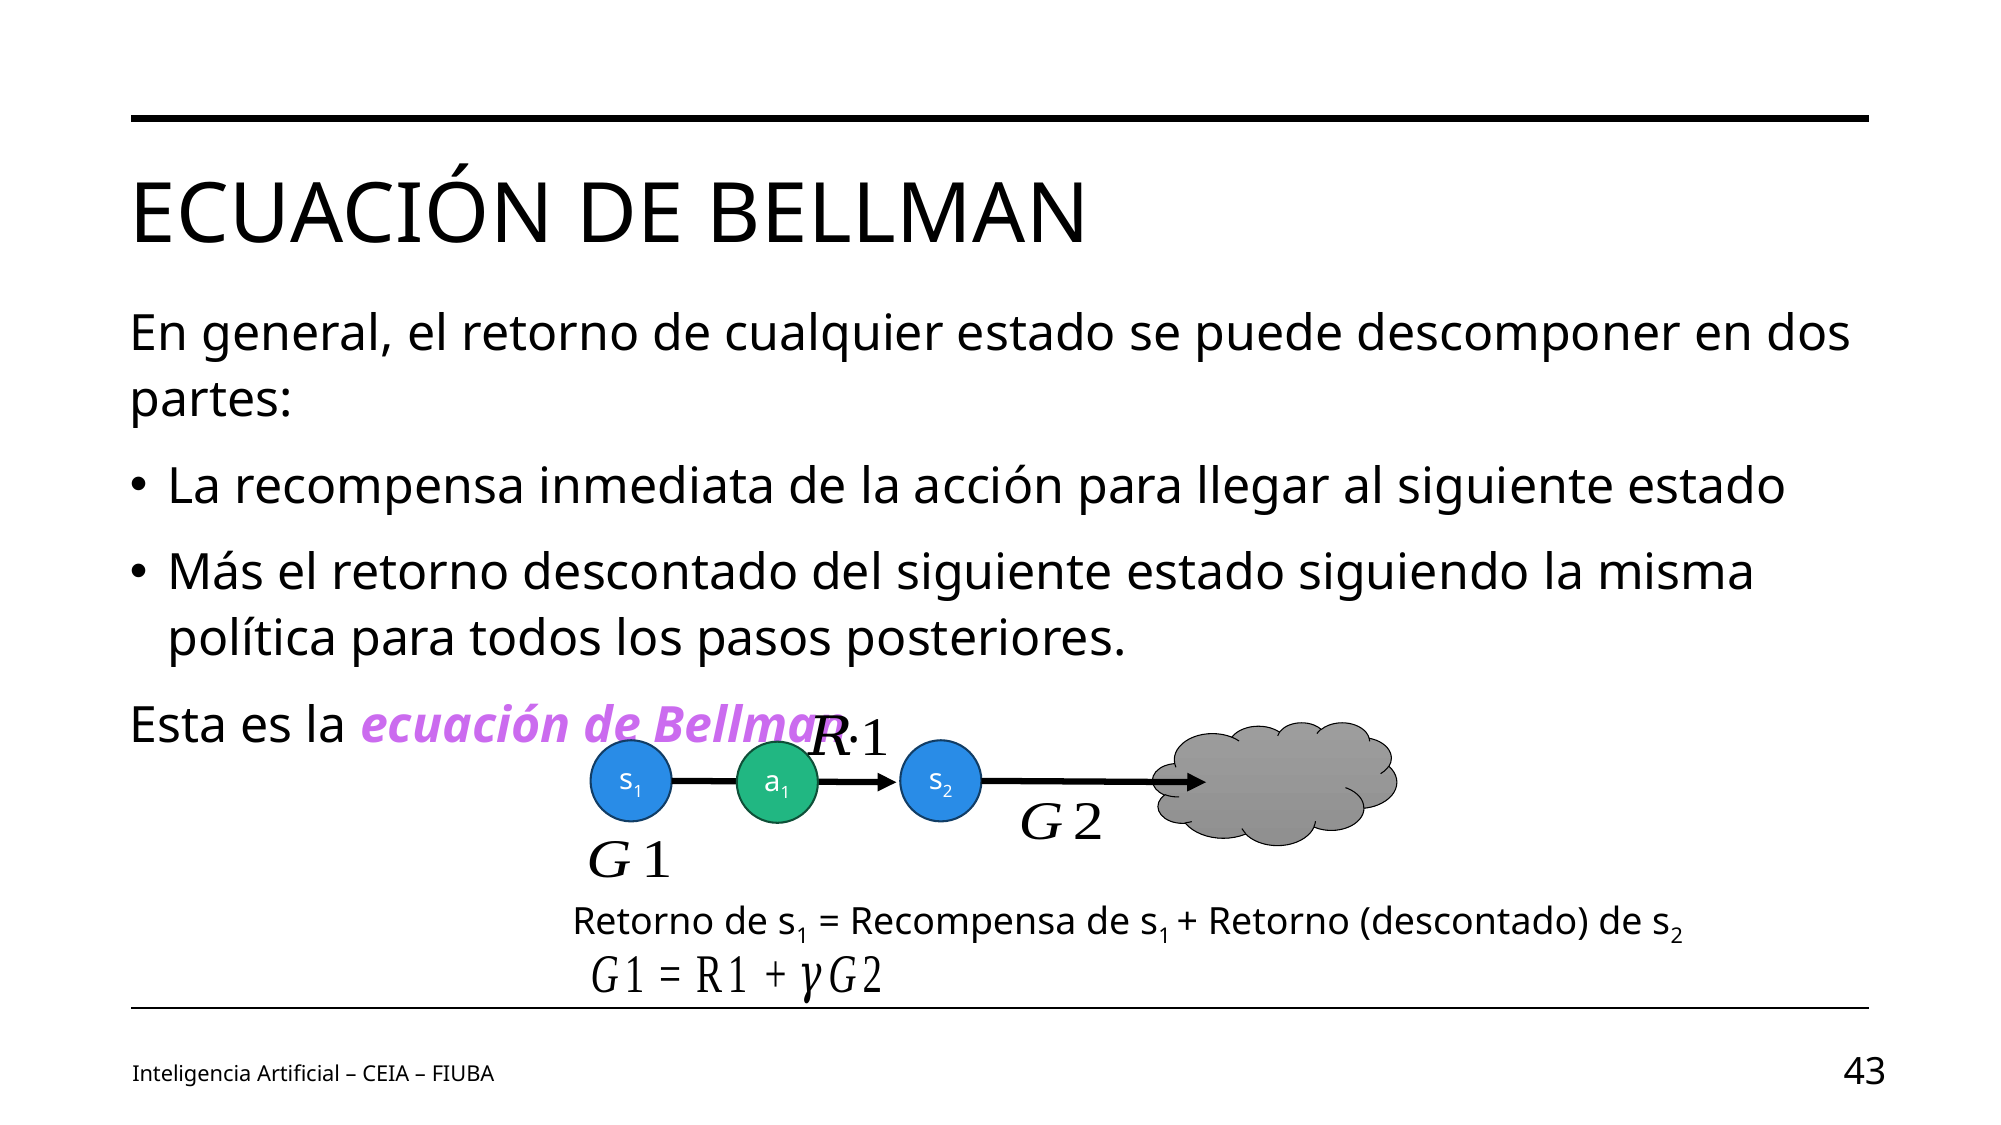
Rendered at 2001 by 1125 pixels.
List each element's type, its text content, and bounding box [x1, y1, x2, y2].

title Ecuación de bellman [114, 151, 1869, 286]
text_box s2 [899, 739, 983, 823]
text_box s1 [589, 739, 673, 823]
footer Inteligencia Artificial – CEIA – FIUBA [117, 1042, 862, 1103]
text_box Retorno de s1 = Recompensa de s1 + Retorno (descontado) de s2 [557, 889, 1698, 956]
text_box a1 [735, 783, 819, 824]
slide_number 43 [1791, 1042, 1902, 1103]
text_box a1 [735, 740, 819, 780]
list En general, el retorno de cualquier estado se puede descomponer en dos partes: La recompensa inmediata de la acción para llegar al siguiente estado Más el retorno descontado del siguiente estado siguiendo la misma política para todos los pasos posteriores. Esta es la ecuación de Bellman. [114, 286, 1869, 999]
